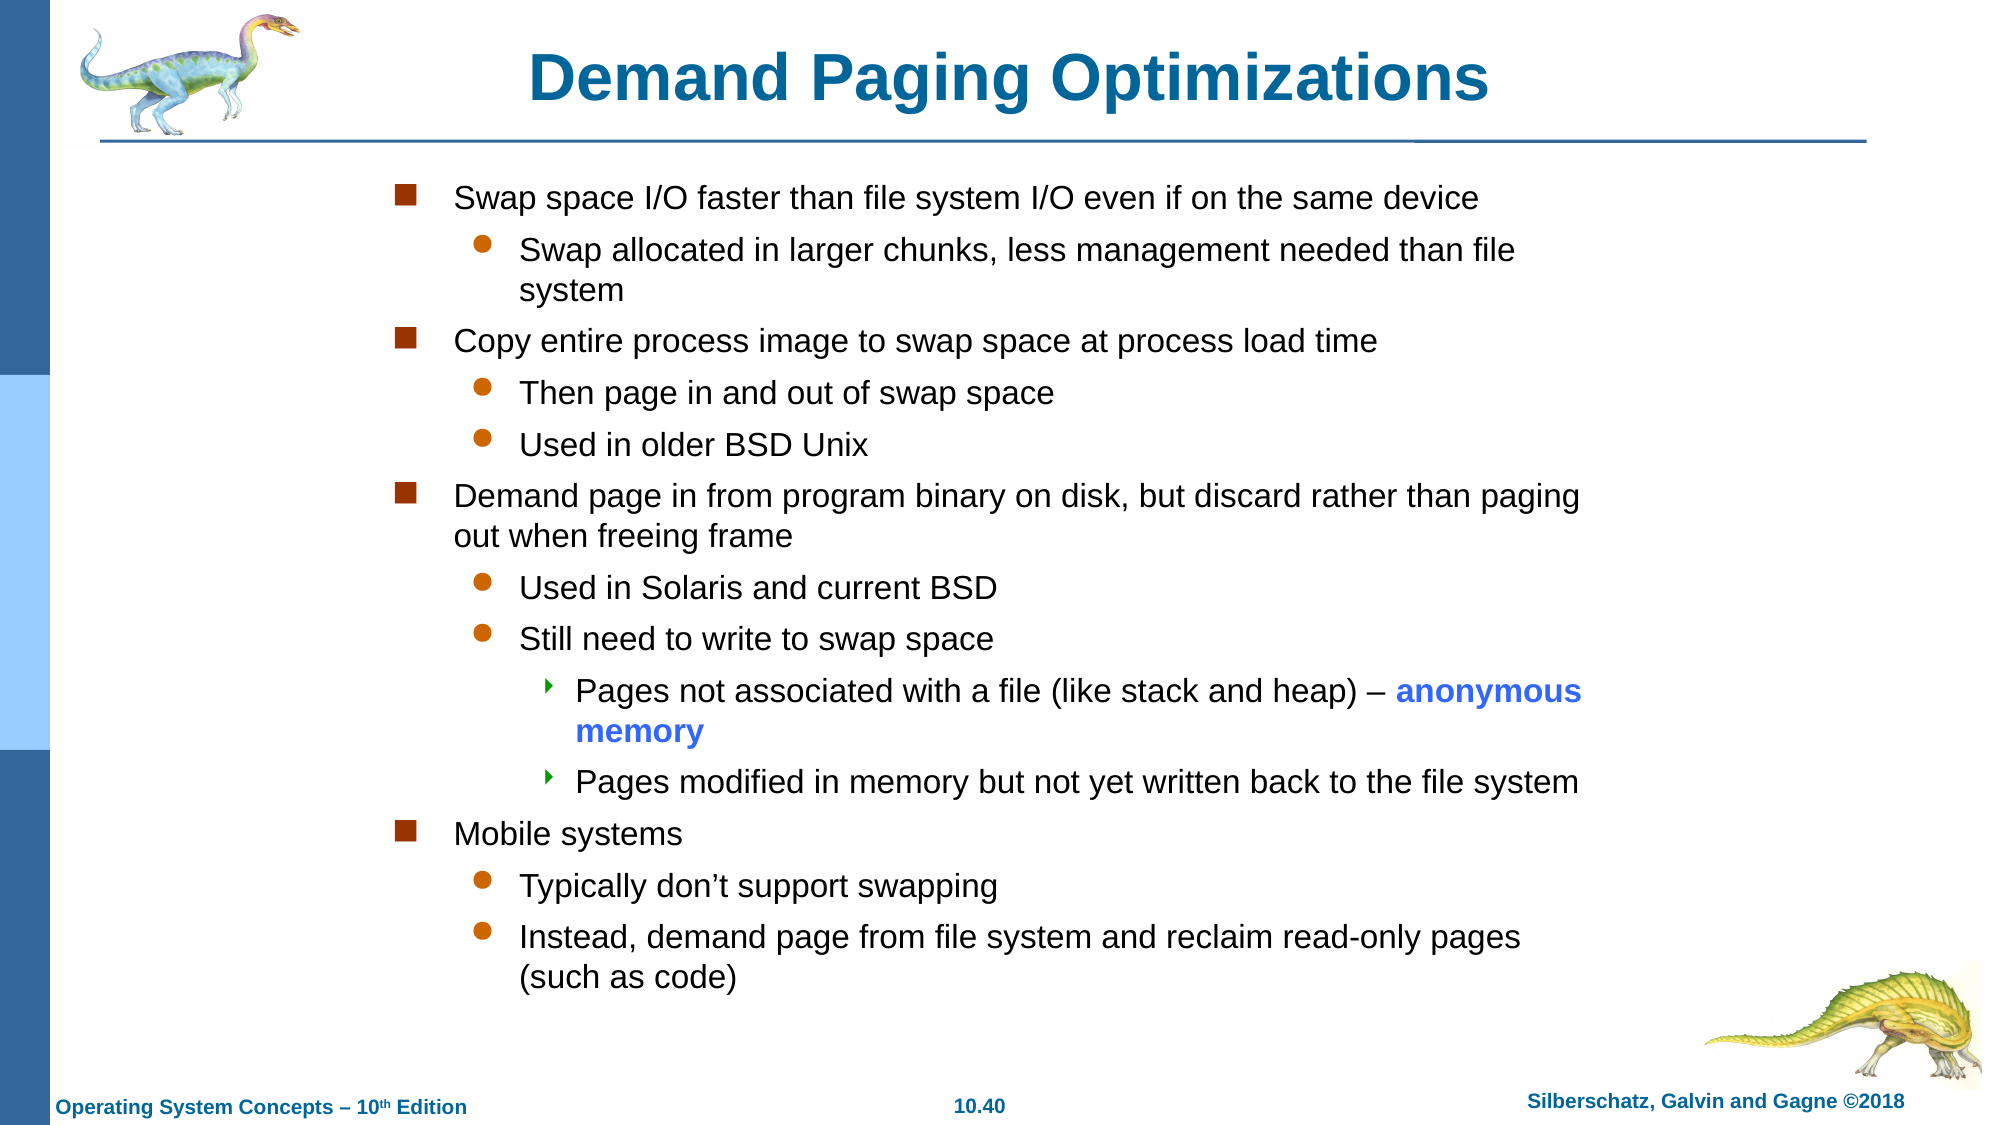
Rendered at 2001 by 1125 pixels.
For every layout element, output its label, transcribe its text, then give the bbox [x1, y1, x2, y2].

picture [62, 0, 324, 149]
picture [1700, 959, 1982, 1090]
title Demand Paging Optimizations [335, 26, 1686, 122]
list Swap space I/O faster than file system I/O even if on the same device Swap allocated in larger chunks, less management needed than file system Copy entire process image to swap space at process load time Then page in and out of swap space Used in older BSD Unix Demand page in from program binary on disk, but discard rather than paging out when freeing frame Used in Solaris and current BSD Still need to write to swap space Pages not associated with a file (like stack and heap) – anonymous memory Pages modified in memory but not yet written back to the file system Mobile systems Typically don’t support swapping Instead, demand page from file system and reclaim read-only pages (such as code) [382, 168, 1625, 1028]
